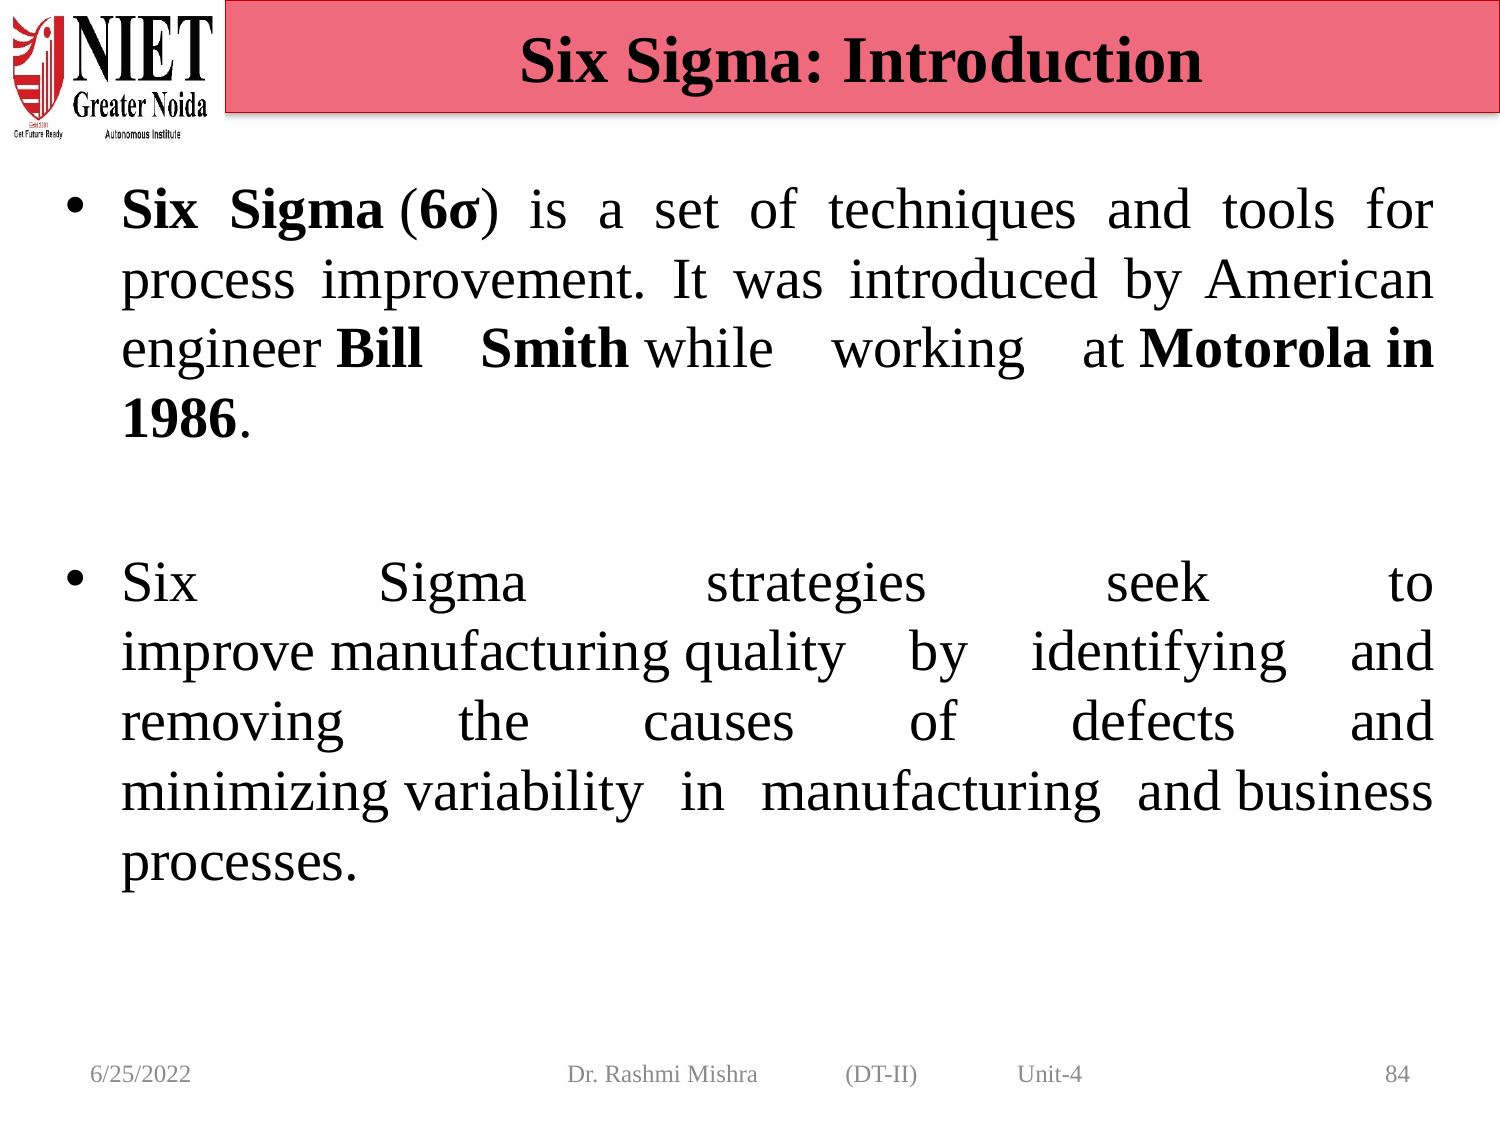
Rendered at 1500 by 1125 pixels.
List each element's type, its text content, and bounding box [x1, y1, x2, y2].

text_box Six Sigma: Introduction [226, 0, 1500, 113]
list Six Sigma (6σ) is a set of techniques and tools for process improvement. It was introduced by American engineer Bill Smith while working at Motorola in 1986. Six Sigma strategies seek to improve manufacturing quality by identifying and removing the causes of defects and minimizing variability in manufacturing and business processes. [50, 162, 1450, 1025]
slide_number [75, 1042, 412, 1103]
picture [0, 0, 226, 156]
footer Dr. Rashmi Mishra (DT-II) Unit-4 [412, 1042, 1074, 1103]
slide_number 84 [1074, 1042, 1425, 1103]
